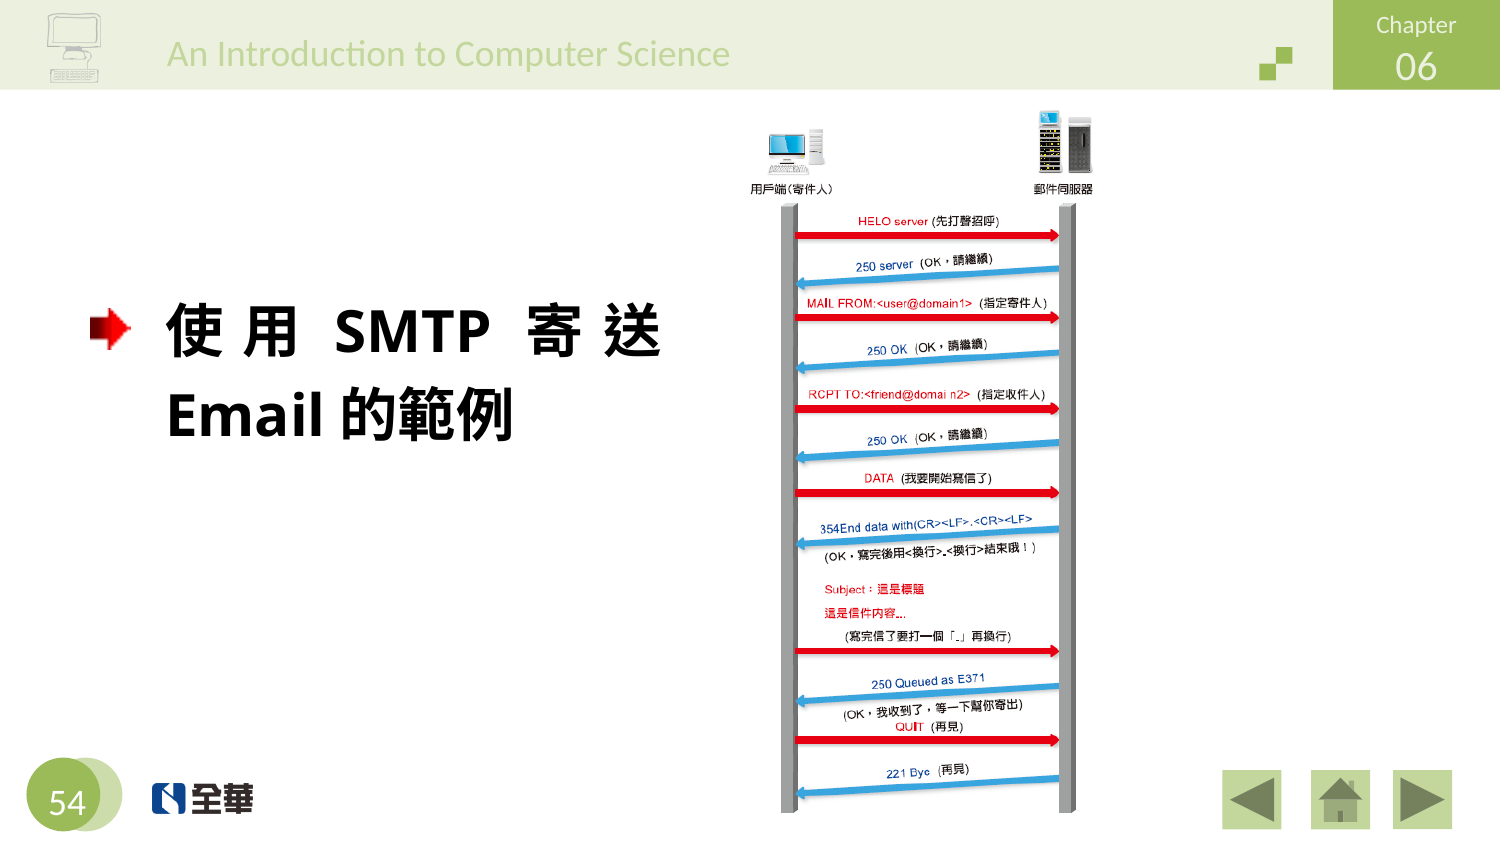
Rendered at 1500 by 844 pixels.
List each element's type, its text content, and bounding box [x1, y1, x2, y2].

list 使用SMTP寄送Email的範例 [75, 272, 691, 754]
picture [152, 783, 253, 814]
picture [47, 13, 101, 83]
picture [727, 105, 1118, 819]
picture [90, 308, 131, 350]
